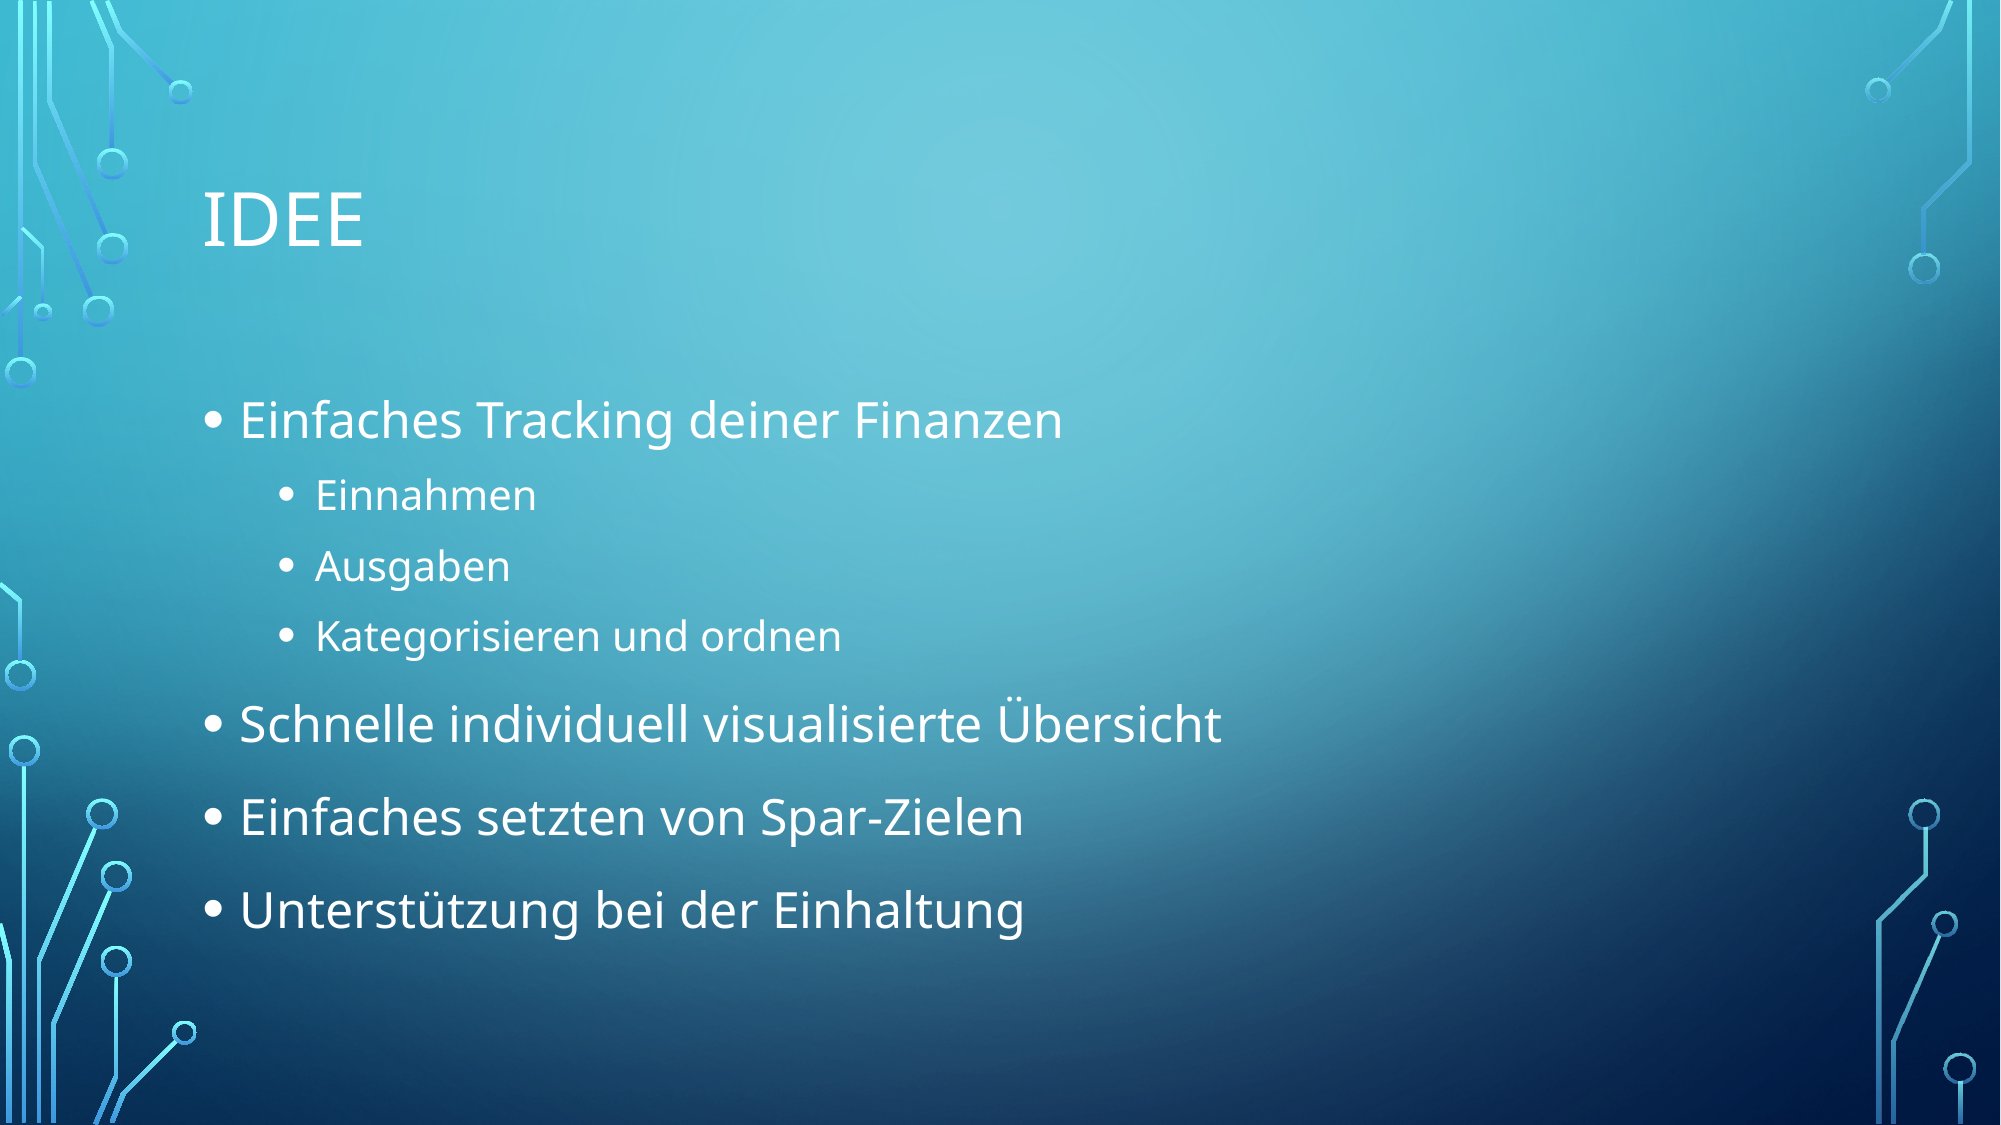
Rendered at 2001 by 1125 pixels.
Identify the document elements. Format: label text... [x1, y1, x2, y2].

title Idee [187, 101, 1813, 344]
list Einfaches Tracking deiner Finanzen Einnahmen Ausgaben Kategorisieren und ordnen Schnelle individuell visualisierte Übersicht Einfaches setzten von Spar-Zielen Unterstützung bei der Einhaltung [187, 369, 1813, 950]
